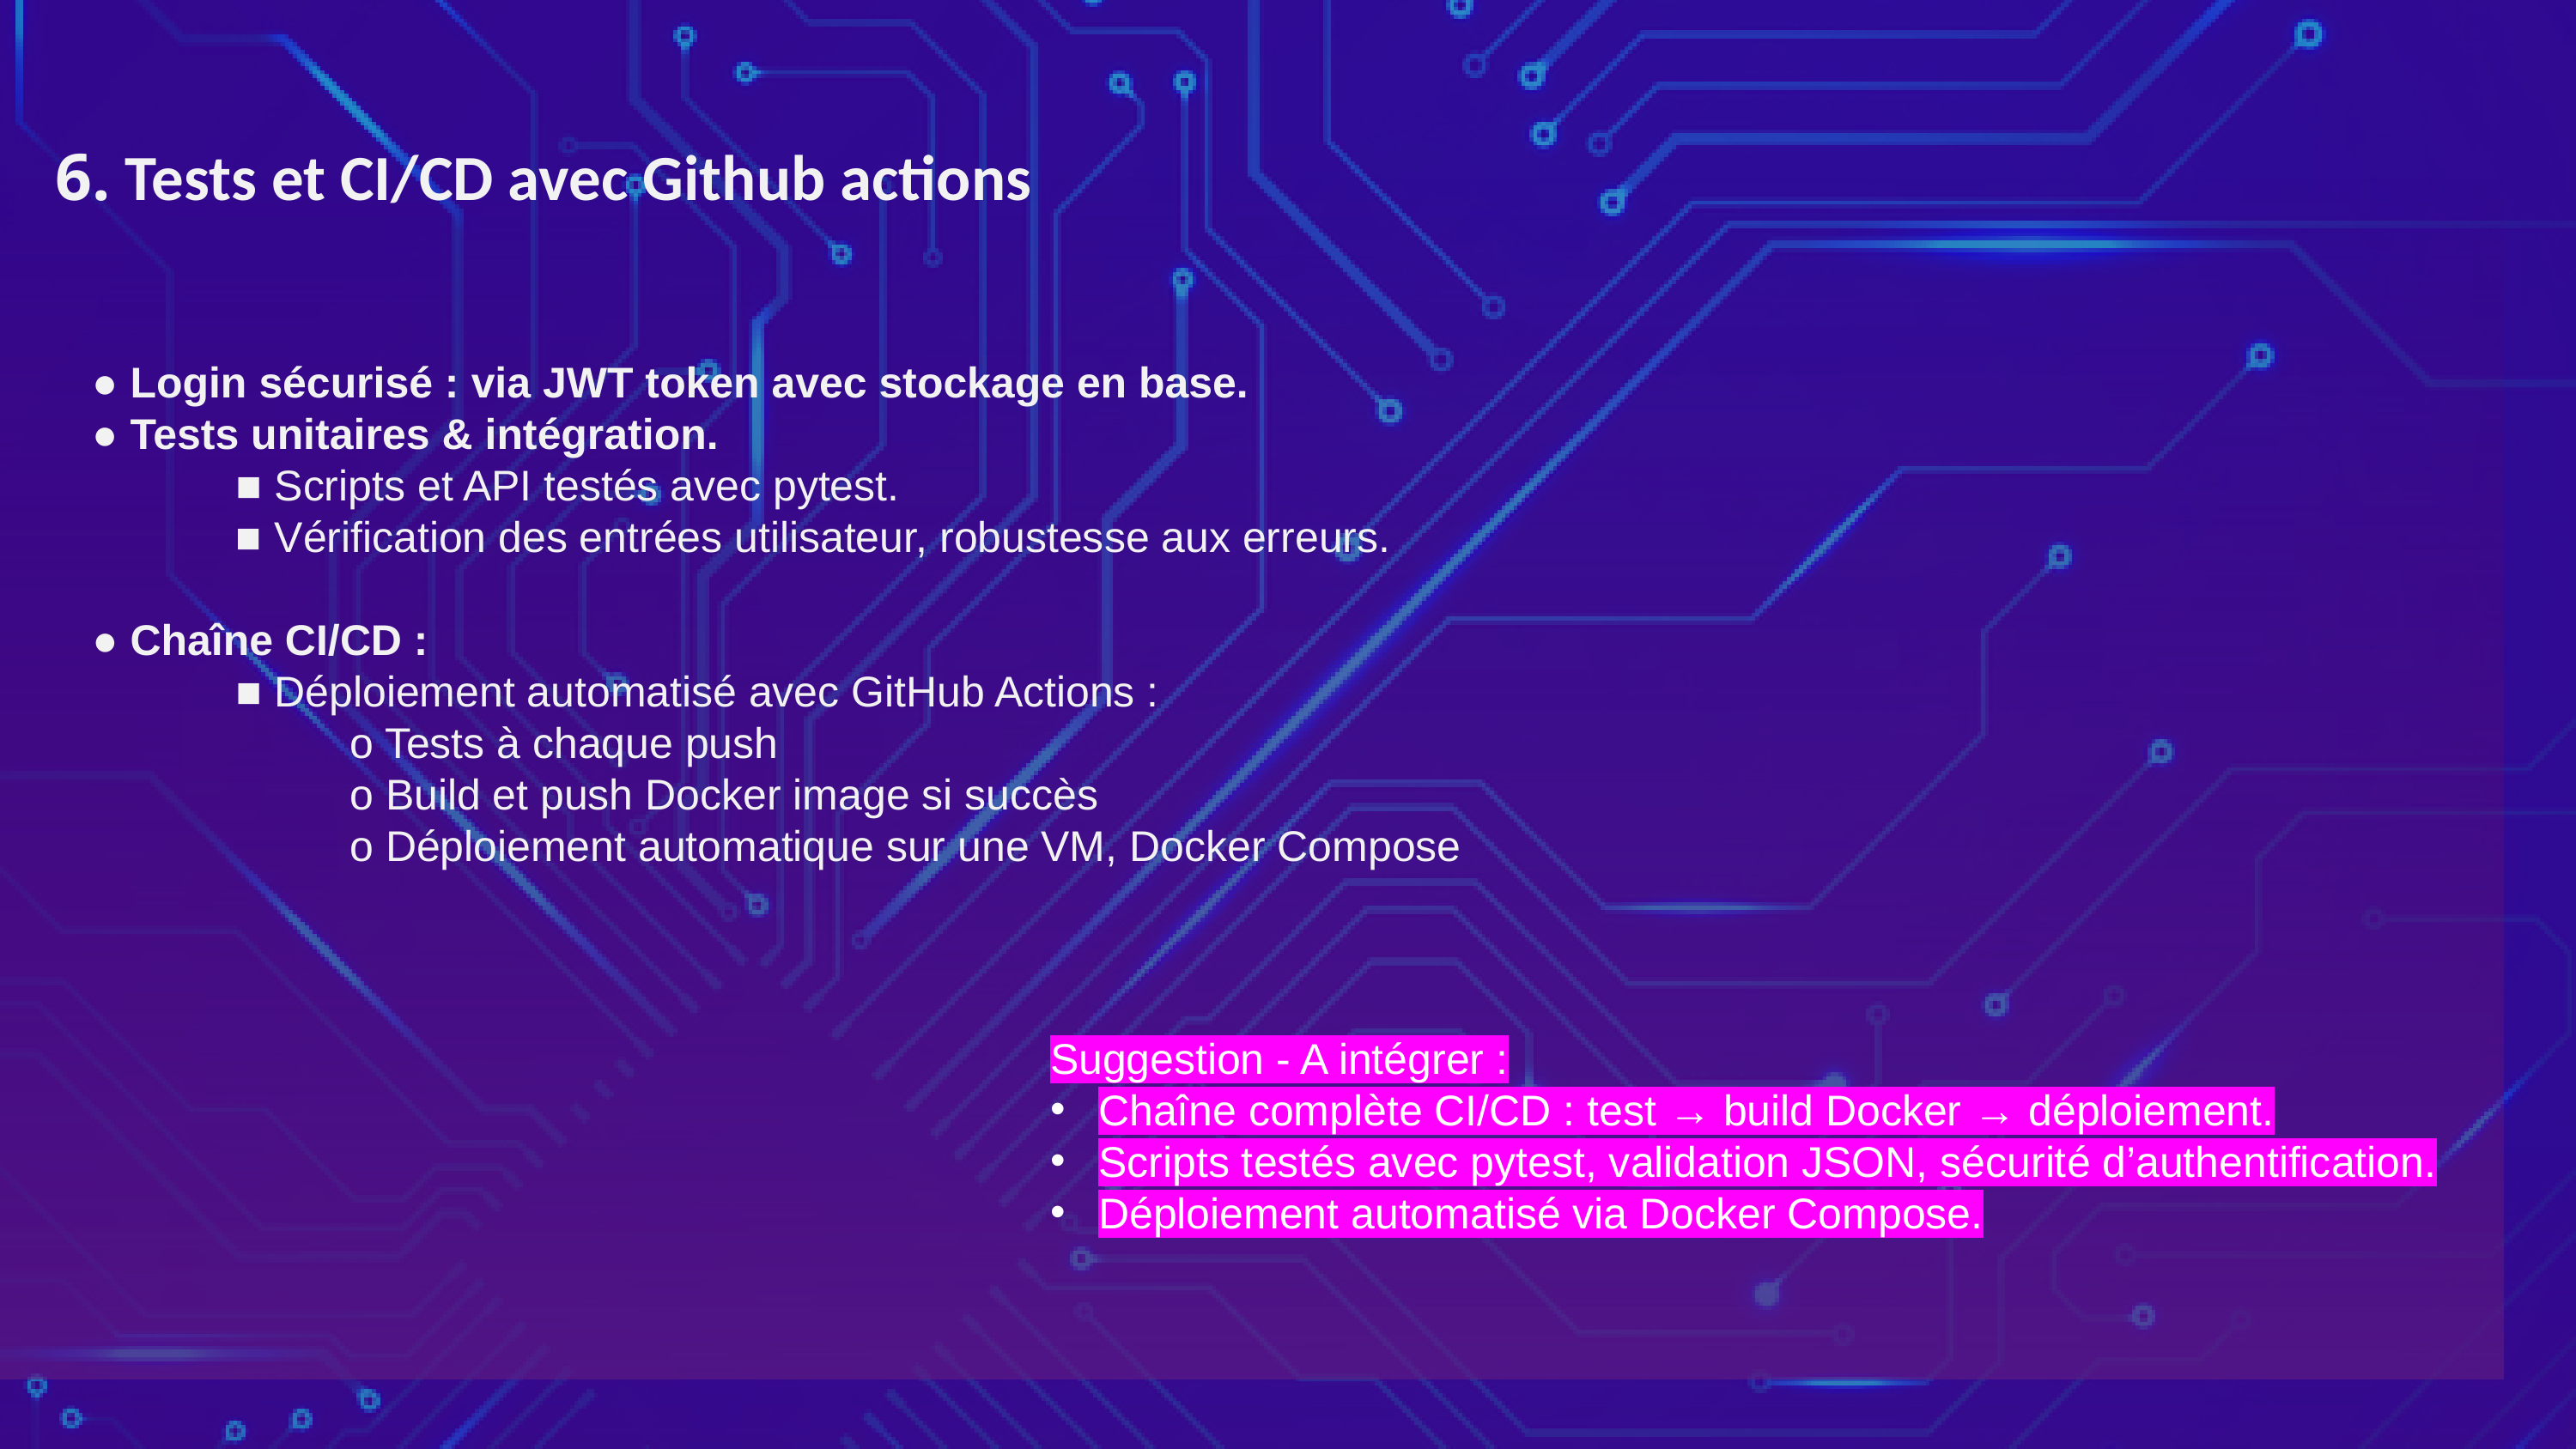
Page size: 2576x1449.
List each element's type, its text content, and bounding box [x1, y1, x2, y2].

text_box Suggestion - A intégrer : Chaîne complète CI/CD : test → build Docker → déploiement. Scripts testés avec pytest, validation JSON, sécurité d’authentification. Déploiement automatisé via Docker Compose. [1037, 1024, 2451, 1295]
text_box ● Login sécurisé : via JWT token avec stockage en base. ● Tests unitaires & intégration. ■ Scripts et API testés avec pytest. ■ Vérification des entrées utilisateur, robustesse aux erreurs. ● Chaîne CI/CD : ■ Déploiement automatisé avec GitHub Actions : o Tests à chaque push o Build et push Docker image si succès o Déploiement automatique sur une VM, Docker Compose [79, 349, 1651, 876]
text_box 6. Tests et CI/CD avec Github actions [42, 130, 1046, 221]
text_box [0, 0, 2576, 1449]
text_box V [0, 0, 2505, 1379]
